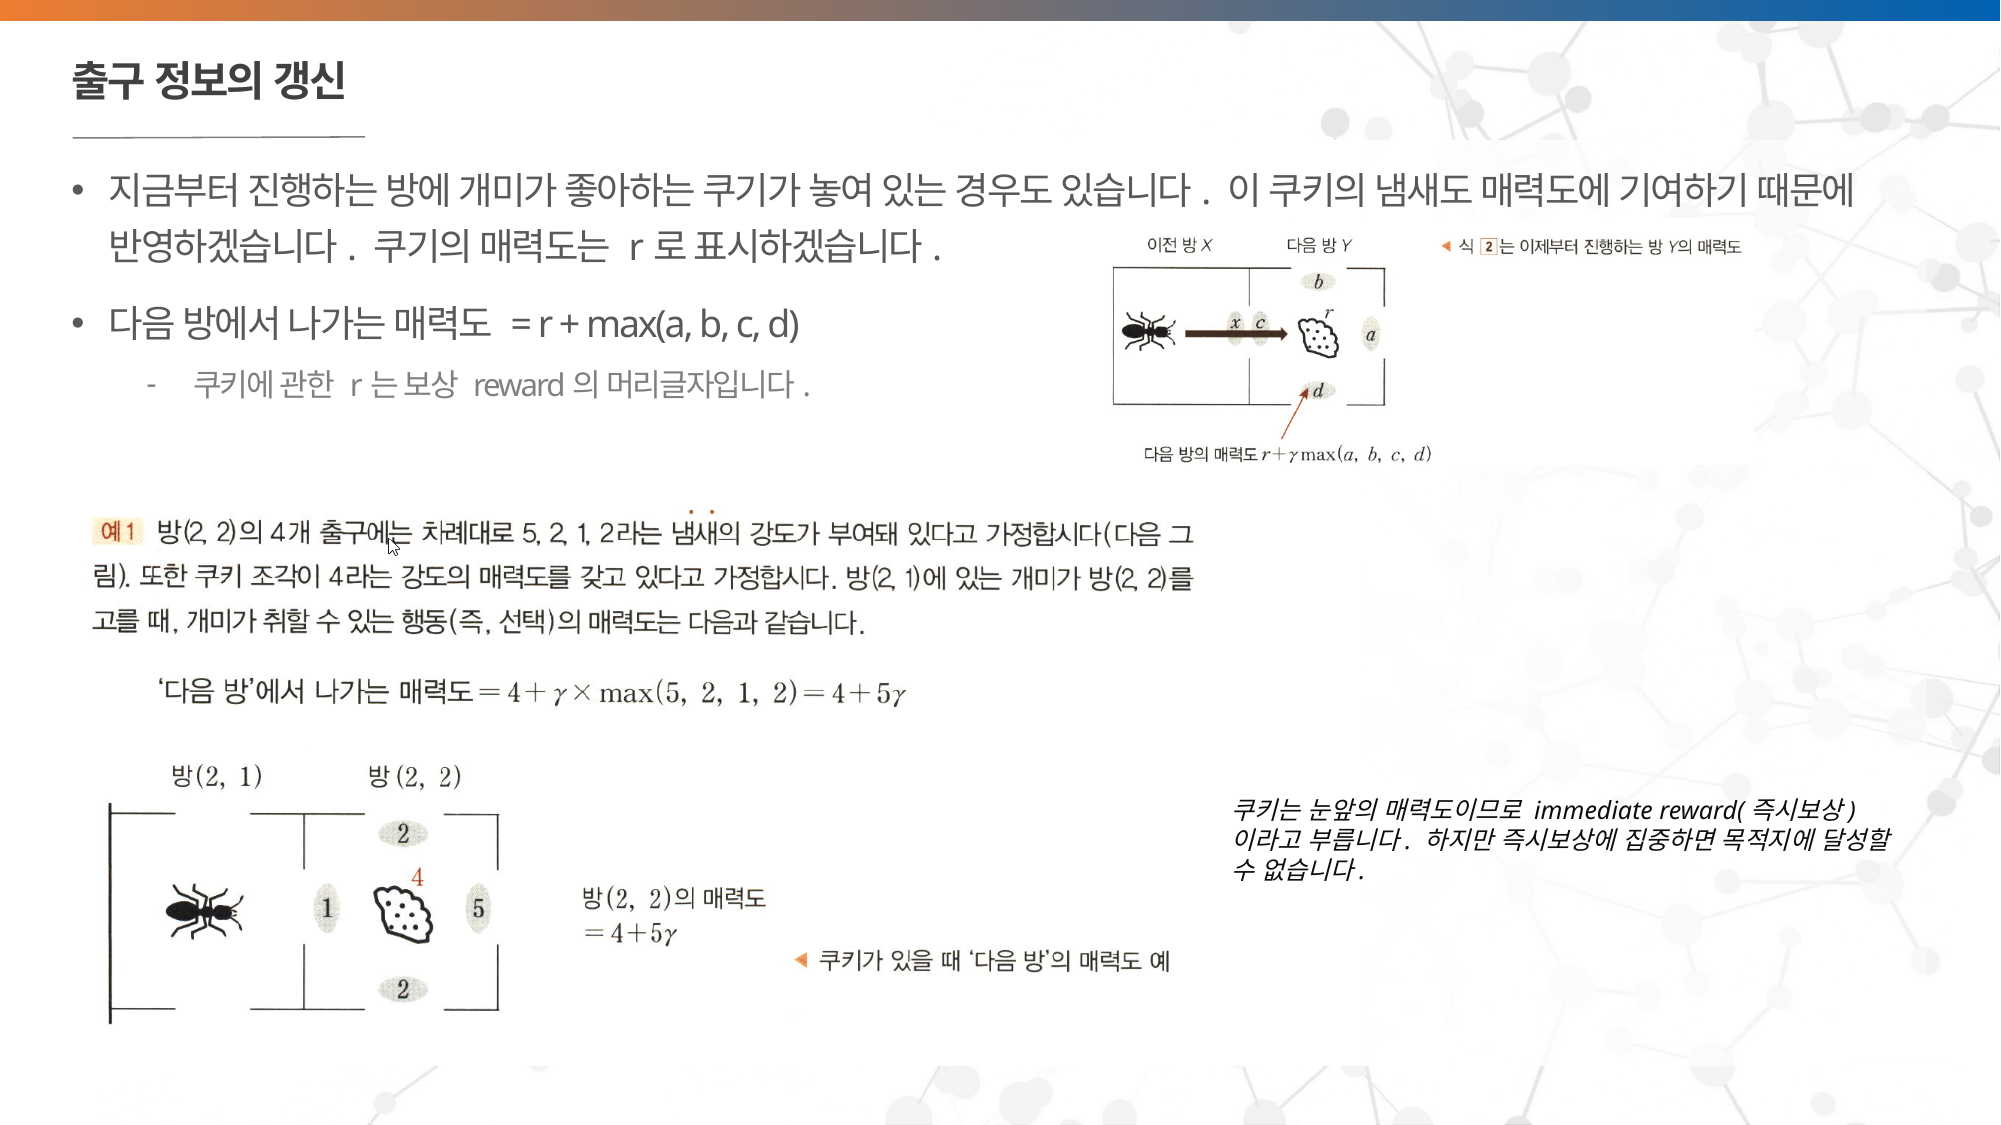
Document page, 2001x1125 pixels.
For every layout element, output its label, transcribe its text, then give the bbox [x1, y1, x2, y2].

picture [82, 502, 1198, 1030]
picture [1101, 218, 1754, 465]
text_box 쿠키는 눈앞의 매력도이므로 immediate reward(즉시보상)이라고 부릅니다. 하지만 즉시보상에 집중하면 목적지에 달성할 수 없습니다. [1216, 787, 1918, 893]
title 출구 정보의 갱신 [56, 49, 1162, 117]
